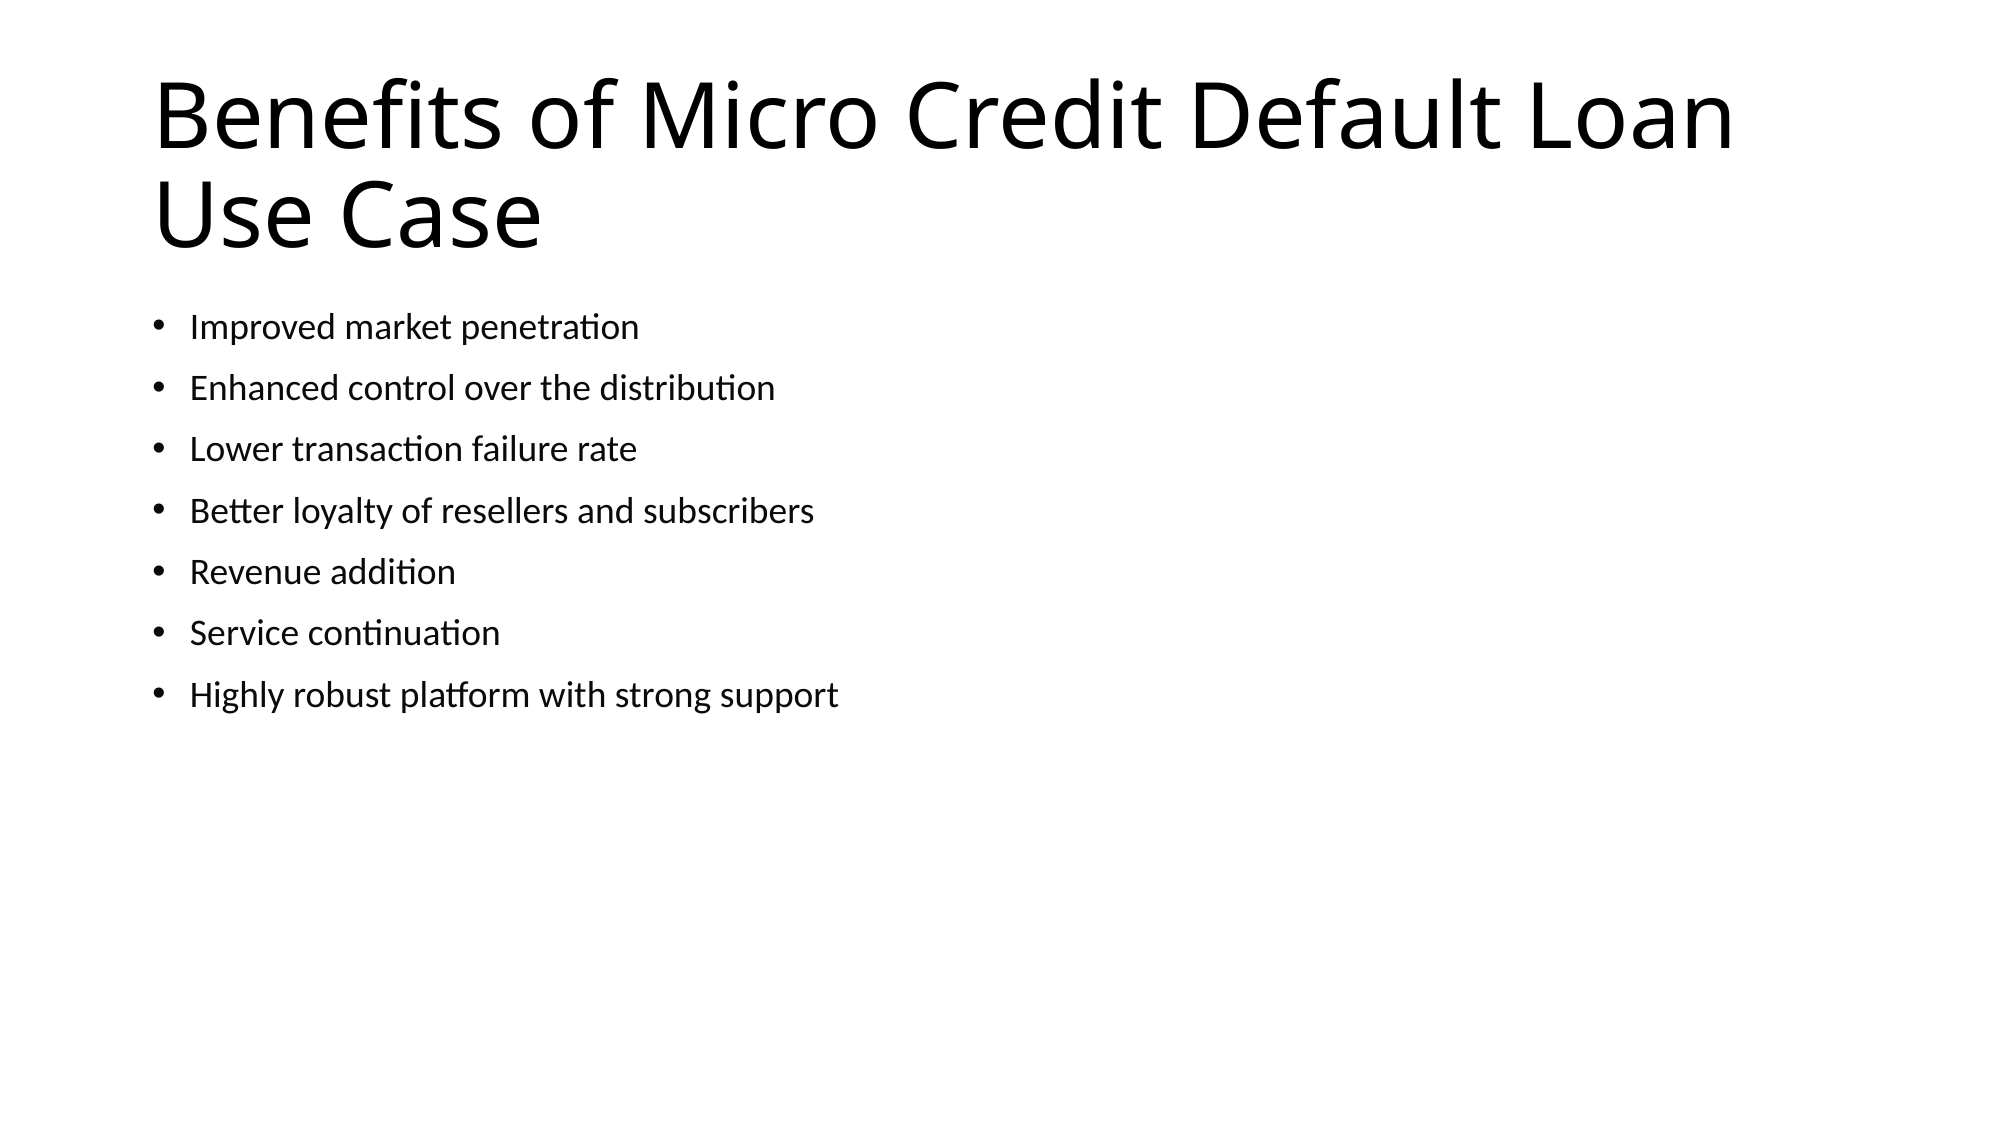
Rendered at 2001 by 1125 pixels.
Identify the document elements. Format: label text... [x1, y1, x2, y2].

list Improved market penetration Enhanced control over the distribution Lower transaction failure rate Better loyalty of resellers and subscribers Revenue addition Service continuation Highly robust platform with strong support [137, 299, 1863, 1014]
title Benefits of Micro Credit Default Loan Use Case [137, 59, 1863, 278]
